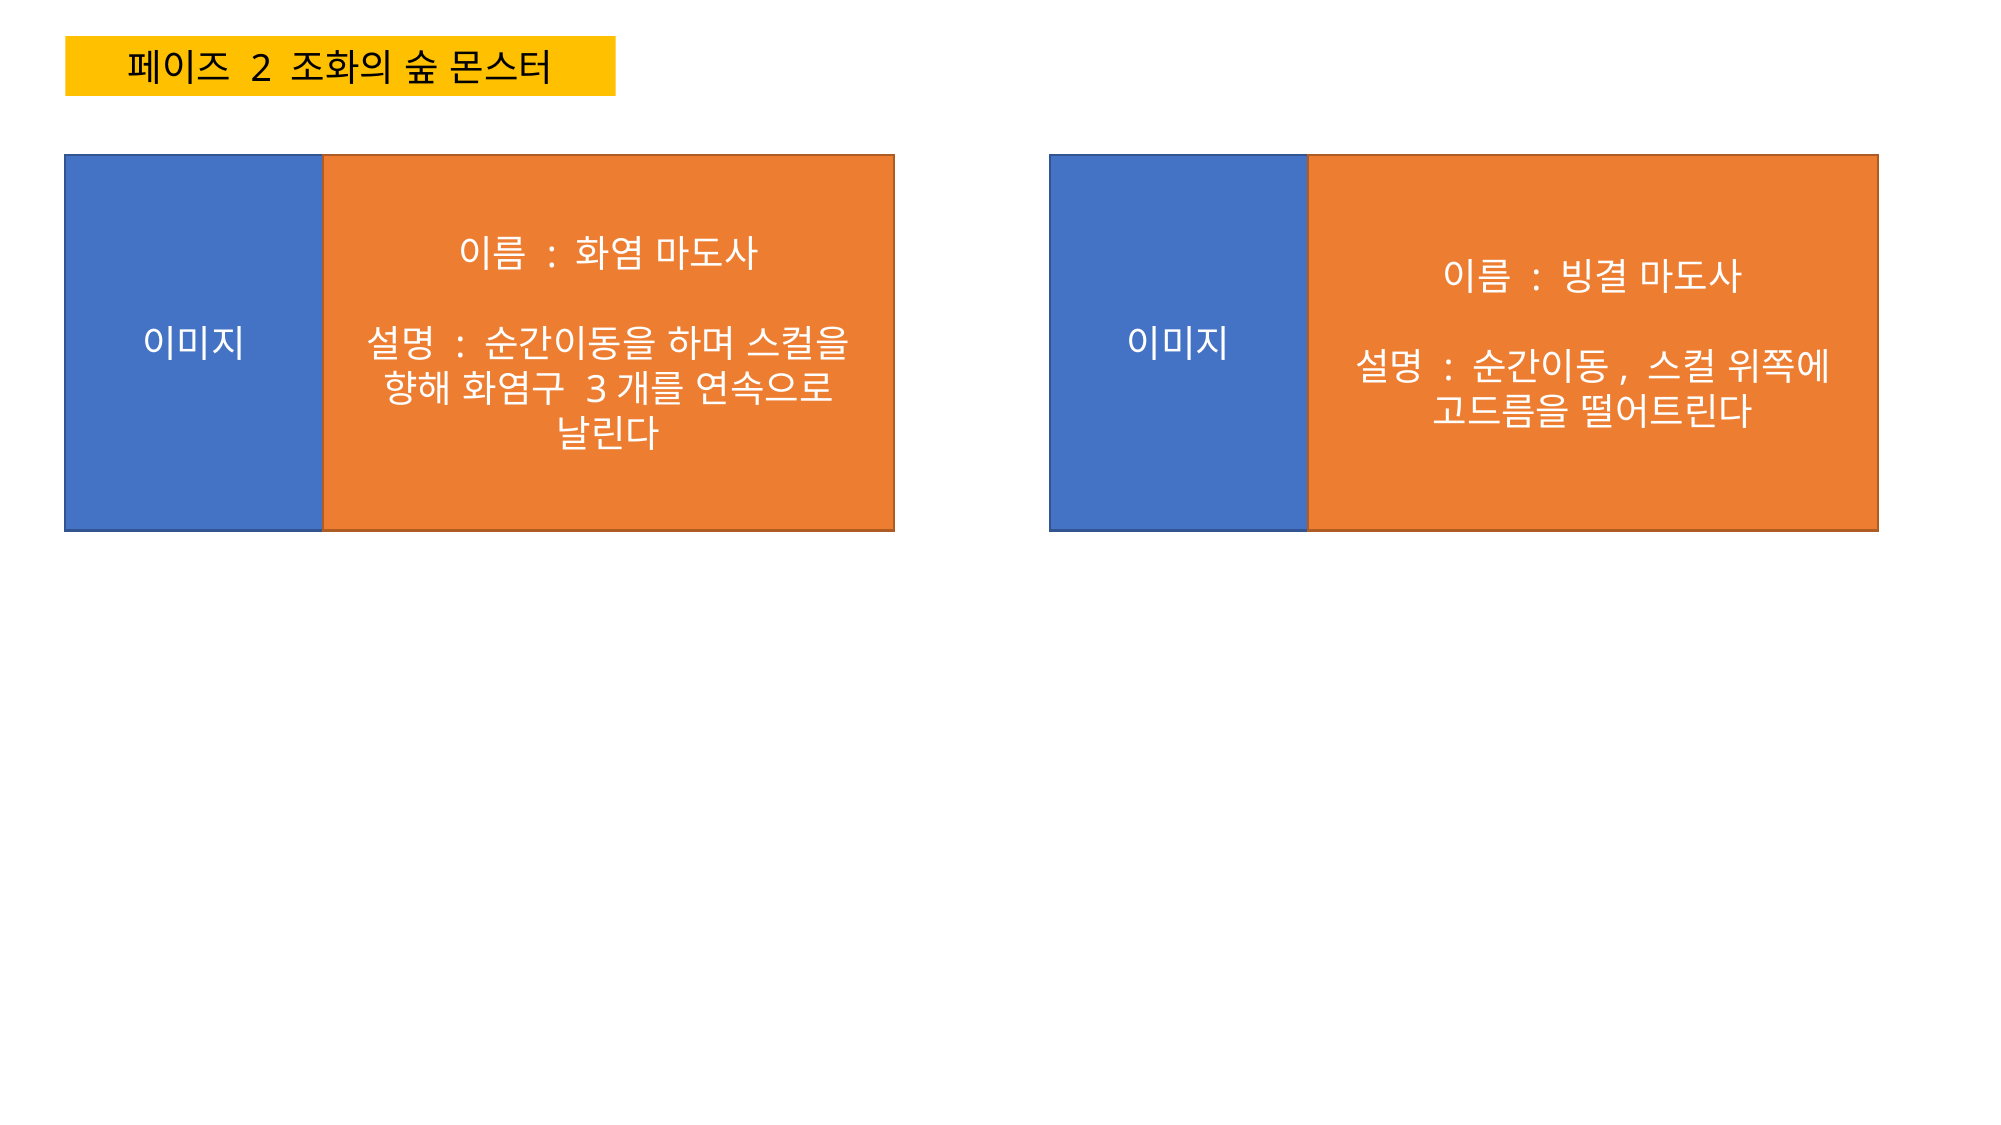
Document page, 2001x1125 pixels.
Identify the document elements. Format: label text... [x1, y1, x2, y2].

text_box 페이즈 2 조화의 숲 몬스터 [65, 36, 616, 96]
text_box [1049, 154, 1879, 531]
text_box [65, 154, 894, 531]
